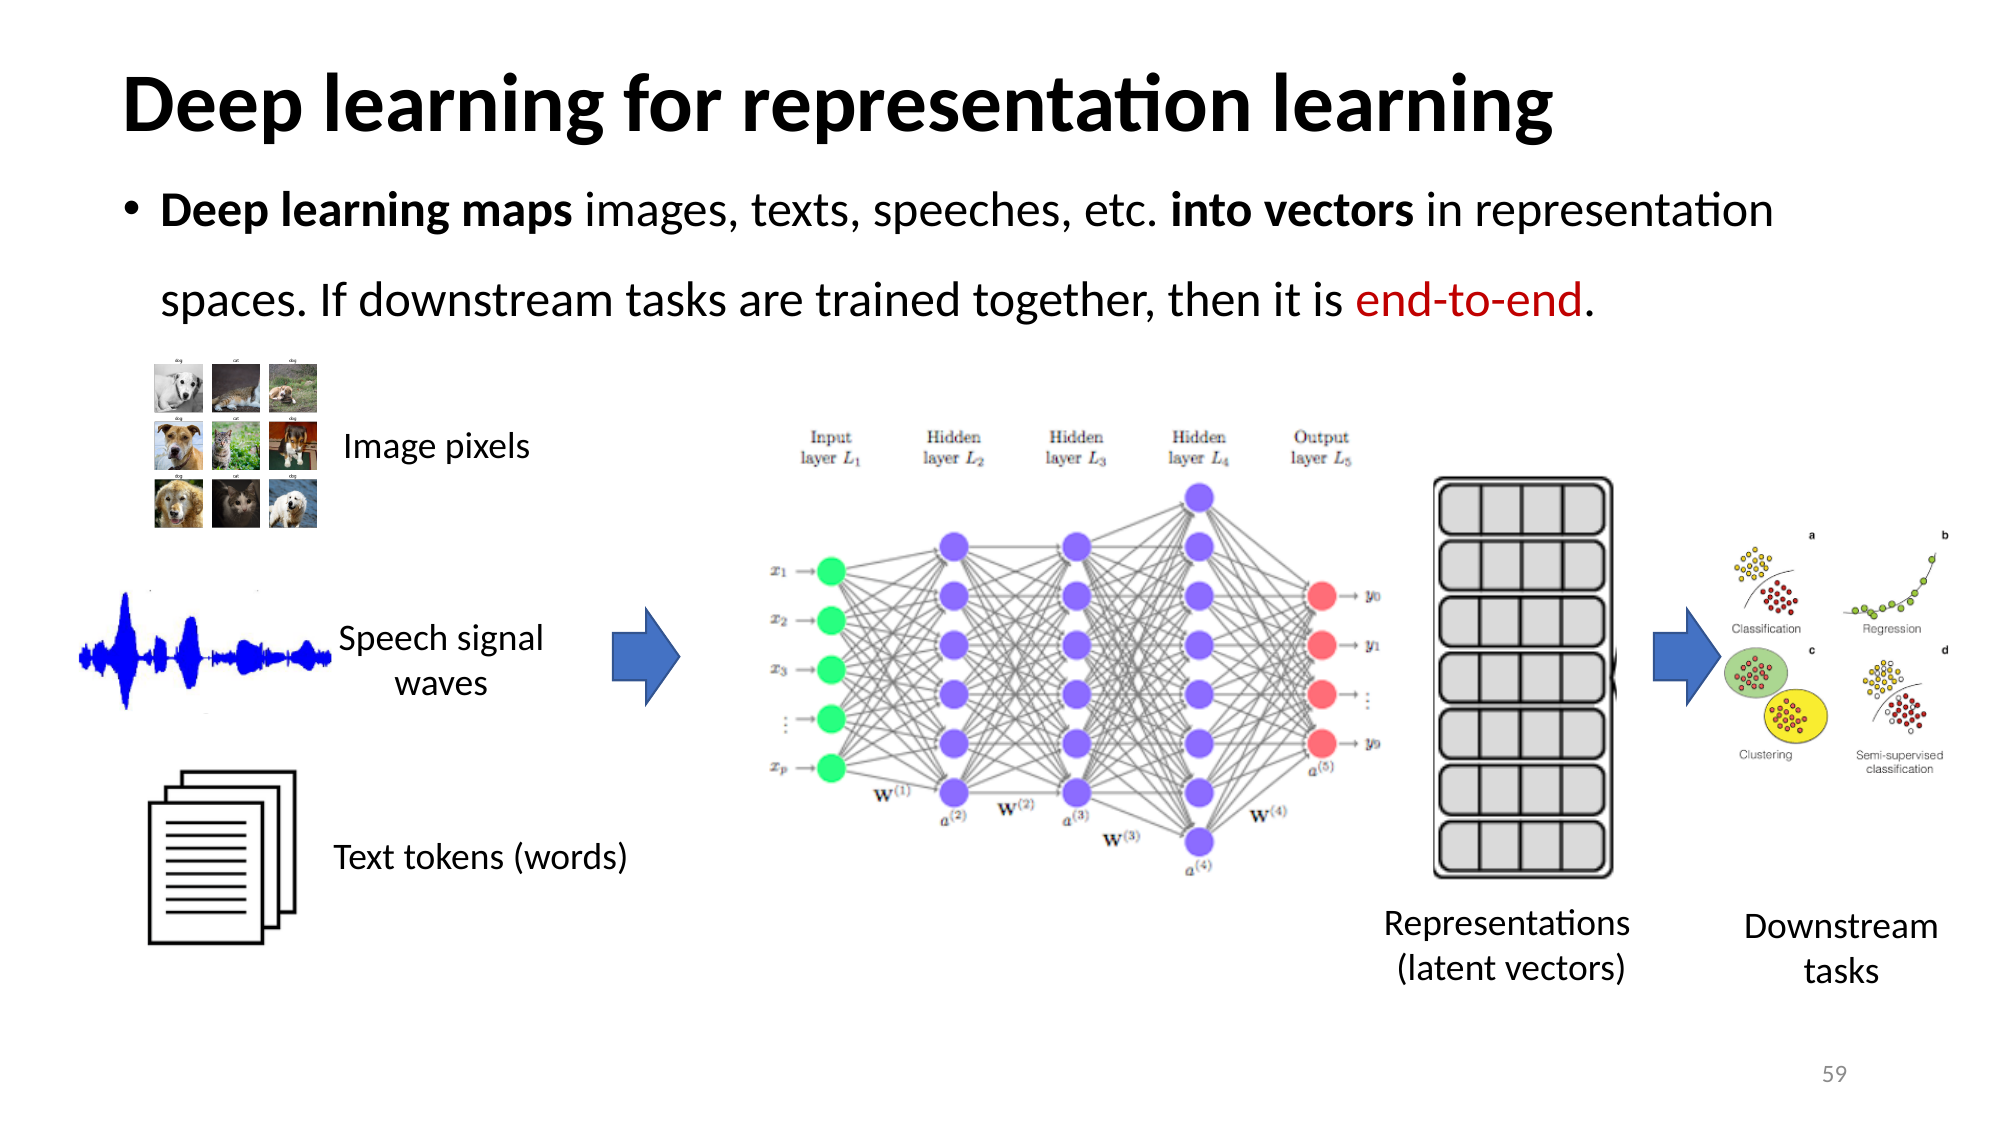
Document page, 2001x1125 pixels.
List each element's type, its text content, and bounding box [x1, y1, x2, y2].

text_box Deep learning maps images, texts, speeches, etc. into vectors in representation spaces. If downstream tasks are trained together, then it is end-to-end. [107, 139, 1916, 356]
slide_number 59 [1412, 1042, 1863, 1103]
title Deep learning for representation learning [107, 0, 1957, 214]
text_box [44, 356, 1955, 1000]
